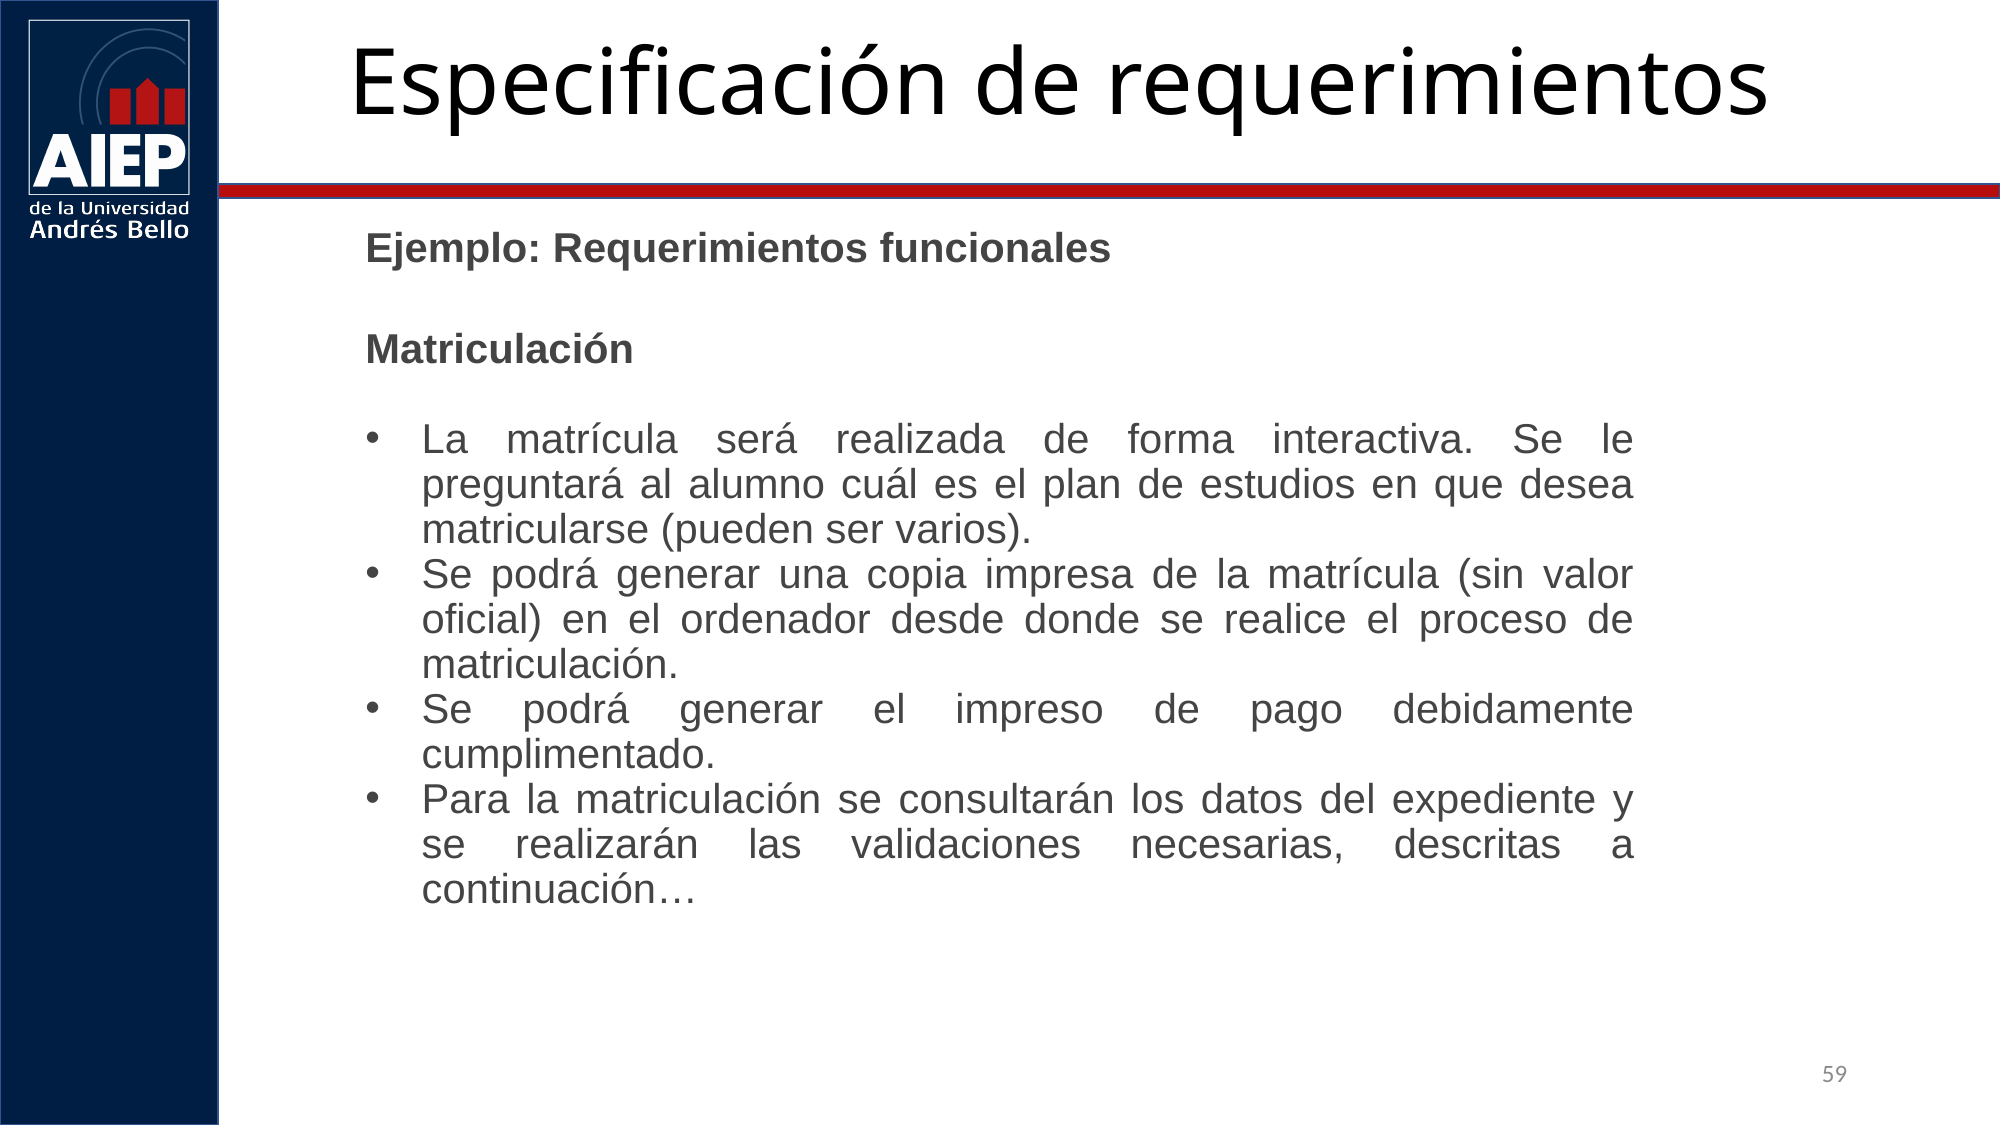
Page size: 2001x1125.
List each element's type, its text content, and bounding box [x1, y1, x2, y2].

text_box Ejemplo: Requerimientos funcionales [350, 219, 1169, 299]
text_box [0, 0, 219, 1125]
picture [19, 12, 199, 246]
slide_number 59 [1412, 1042, 1863, 1103]
text_box Matriculación La matrícula será realizada de forma interactiva. Se le preguntará al alumno cuál es el plan de estudios en que desea matricularse (pueden ser varios). Se podrá generar una copia impresa de la matrícula (sin valor oficial) en el ordenador desde donde se realice el proceso de matriculación. Se podrá generar el impreso de pago debidamente cumplimentado. Para la matriculación se consultarán los datos del expediente y se realizarán las validaciones necesarias, descritas a continuación… [350, 319, 1650, 1071]
text_box Especificación de requerimientos [279, 28, 1841, 156]
text_box [217, 183, 2000, 199]
